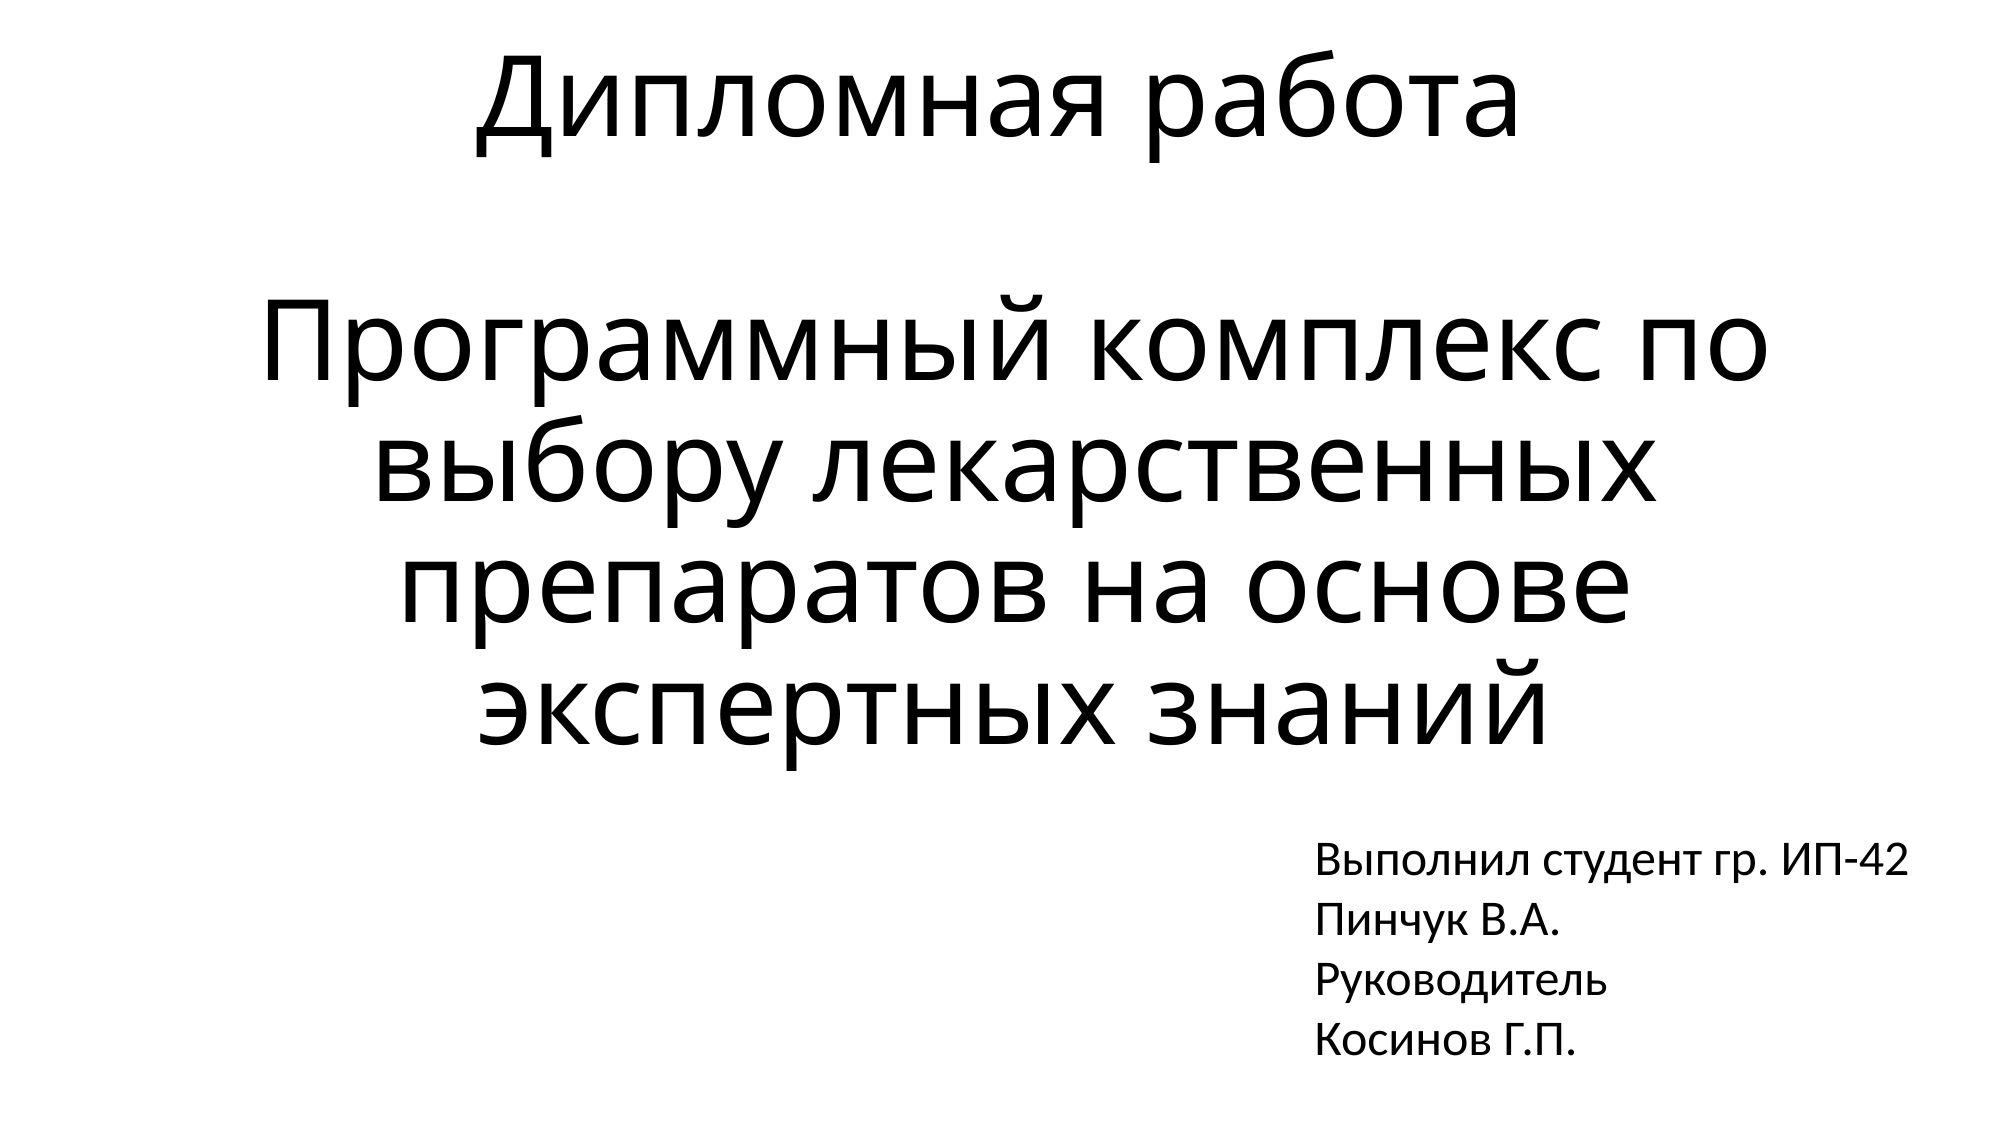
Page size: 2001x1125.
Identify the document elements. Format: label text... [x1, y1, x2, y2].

title Дипломная работа Программный комплекс по выбору лекарственных препаратов на основе экспертных знаний [186, 384, 1844, 777]
text_box Выполнил студент гр. ИП-42 Пинчук В.А. Руководитель Косинов Г.П. [1299, 817, 1967, 1073]
